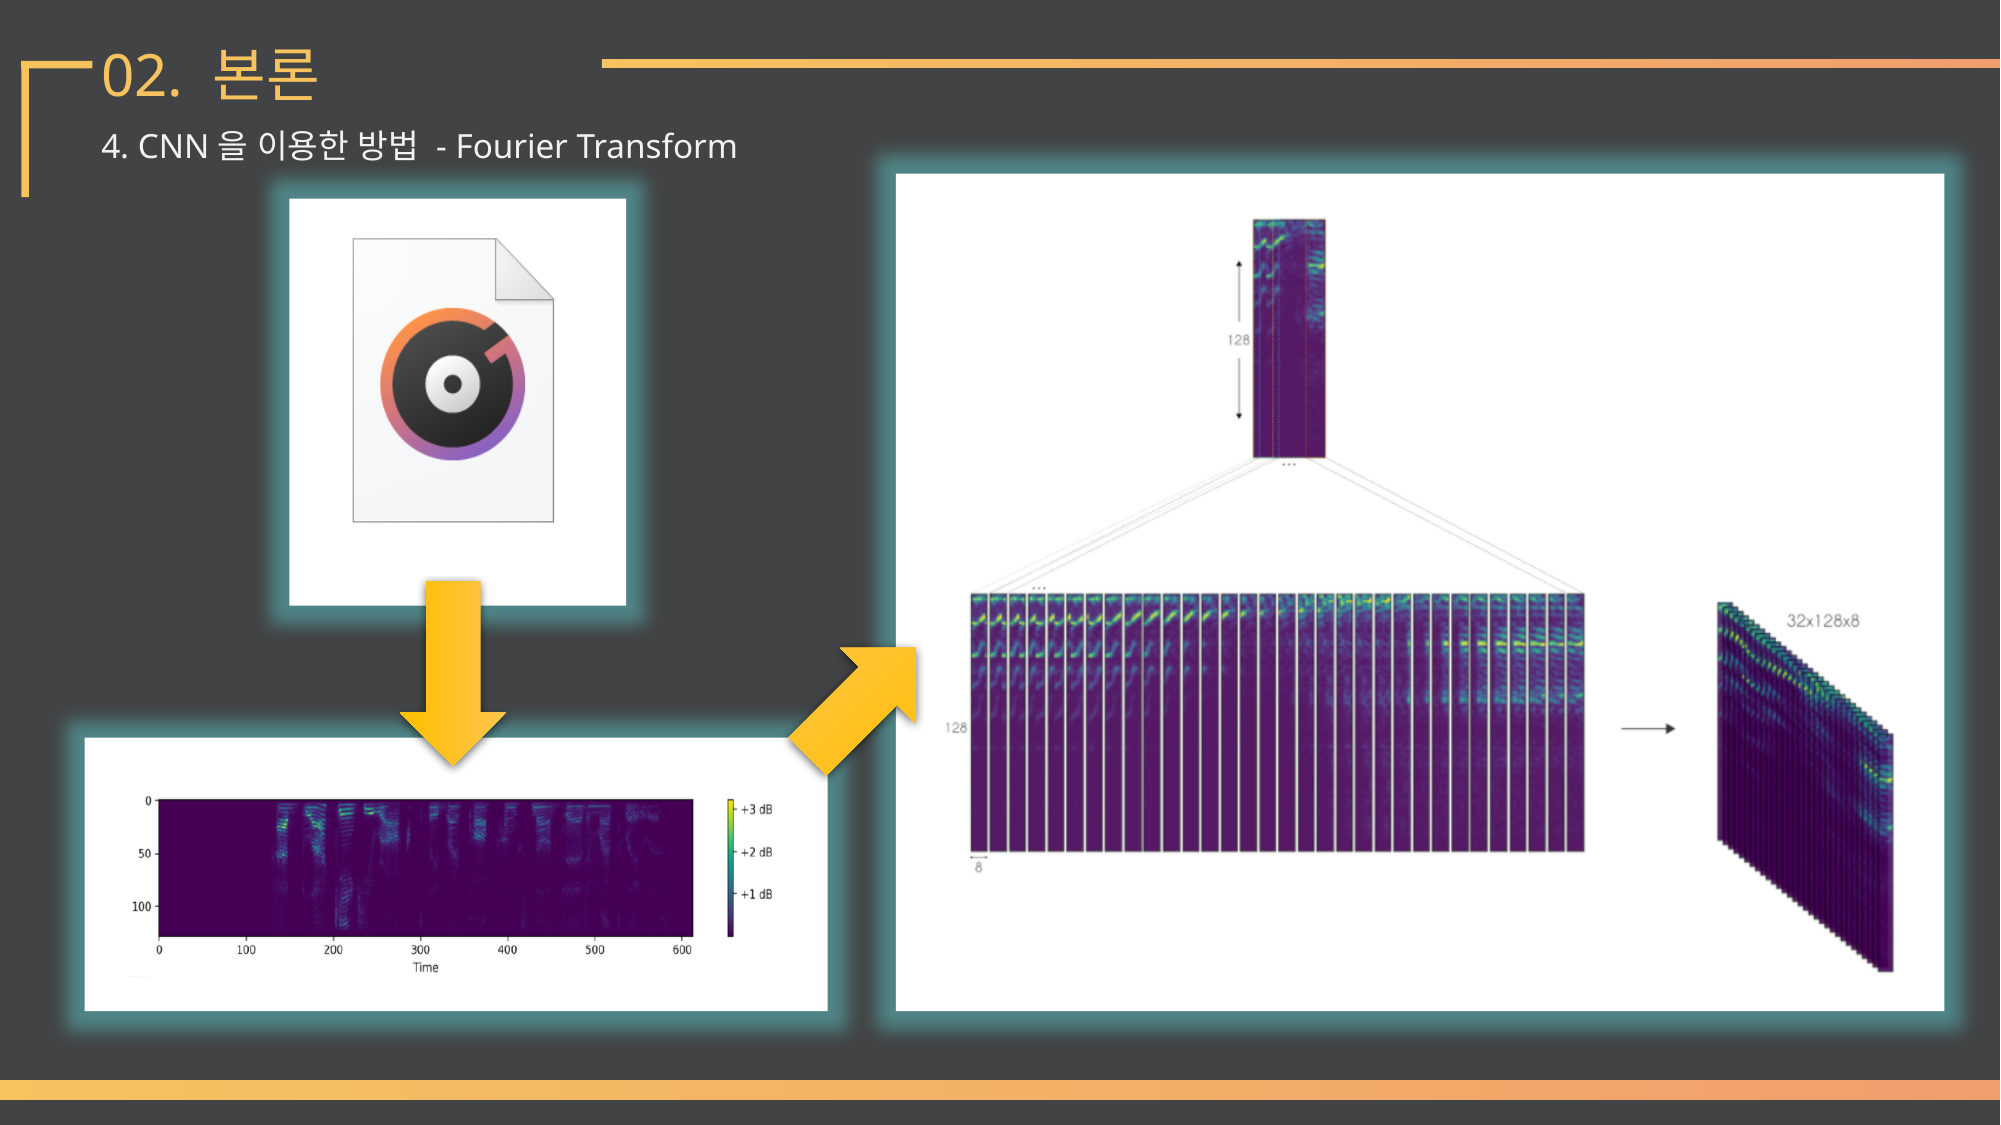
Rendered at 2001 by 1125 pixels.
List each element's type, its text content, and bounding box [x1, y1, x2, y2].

text_box [20, 60, 30, 198]
text_box 4. CNN을 이용한 방법 - Fourier Transform [86, 117, 849, 173]
text_box [627, 59, 2000, 68]
text_box [399, 606, 507, 737]
text_box [0, 1079, 2000, 1101]
text_box 02. 본론 [86, 30, 627, 116]
text_box [895, 173, 1945, 1012]
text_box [289, 198, 627, 606]
picture [918, 187, 1922, 998]
text_box [788, 647, 917, 774]
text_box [84, 737, 828, 1012]
text_box [30, 60, 94, 69]
